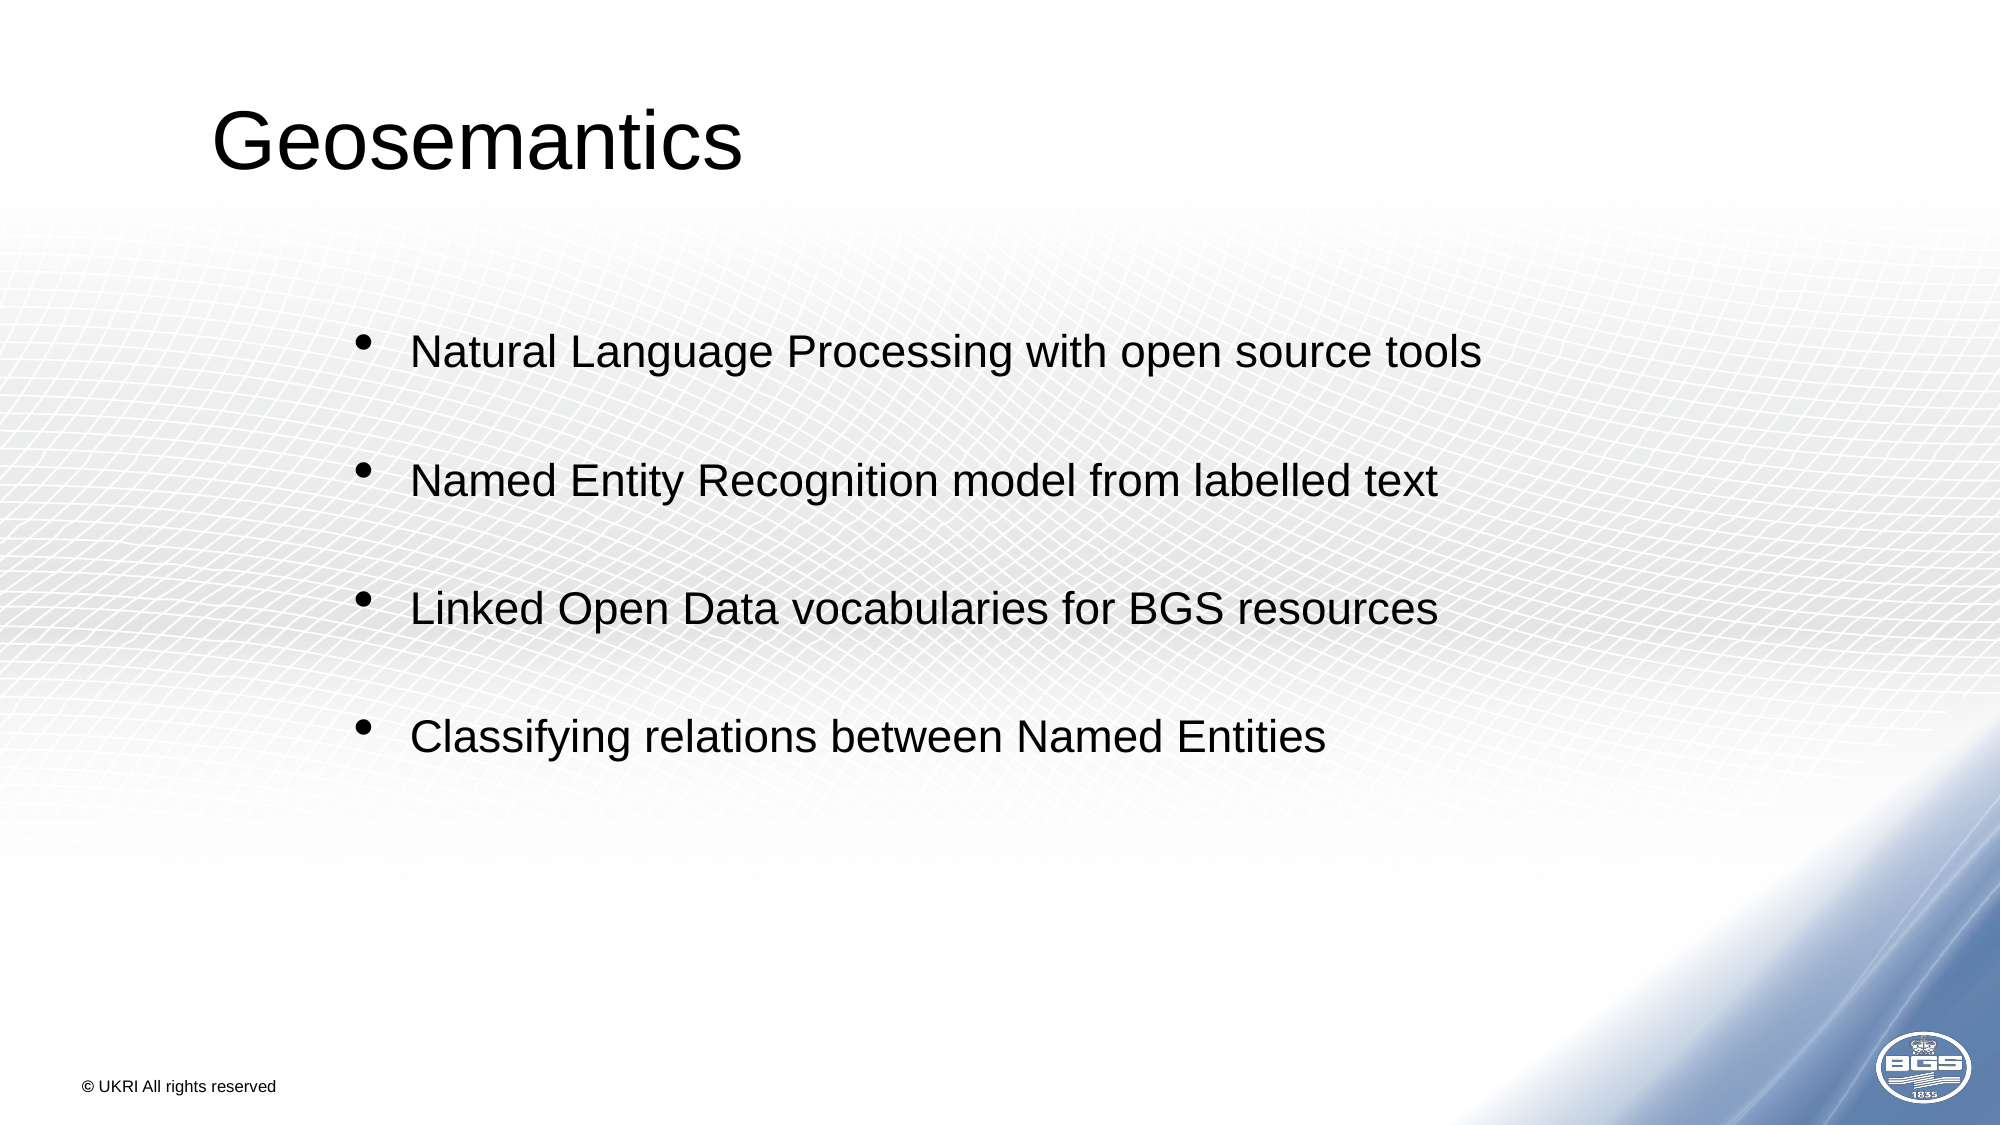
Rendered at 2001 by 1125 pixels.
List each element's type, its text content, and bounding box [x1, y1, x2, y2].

picture [0, 0, 2000, 1125]
list Natural Language Processing with open source tools Named Entity Recognition model from labelled text Linked Open Data vocabularies for BGS resources Classifying relations between Named Entities [338, 314, 1544, 906]
title Geosemantics [196, 42, 1772, 231]
